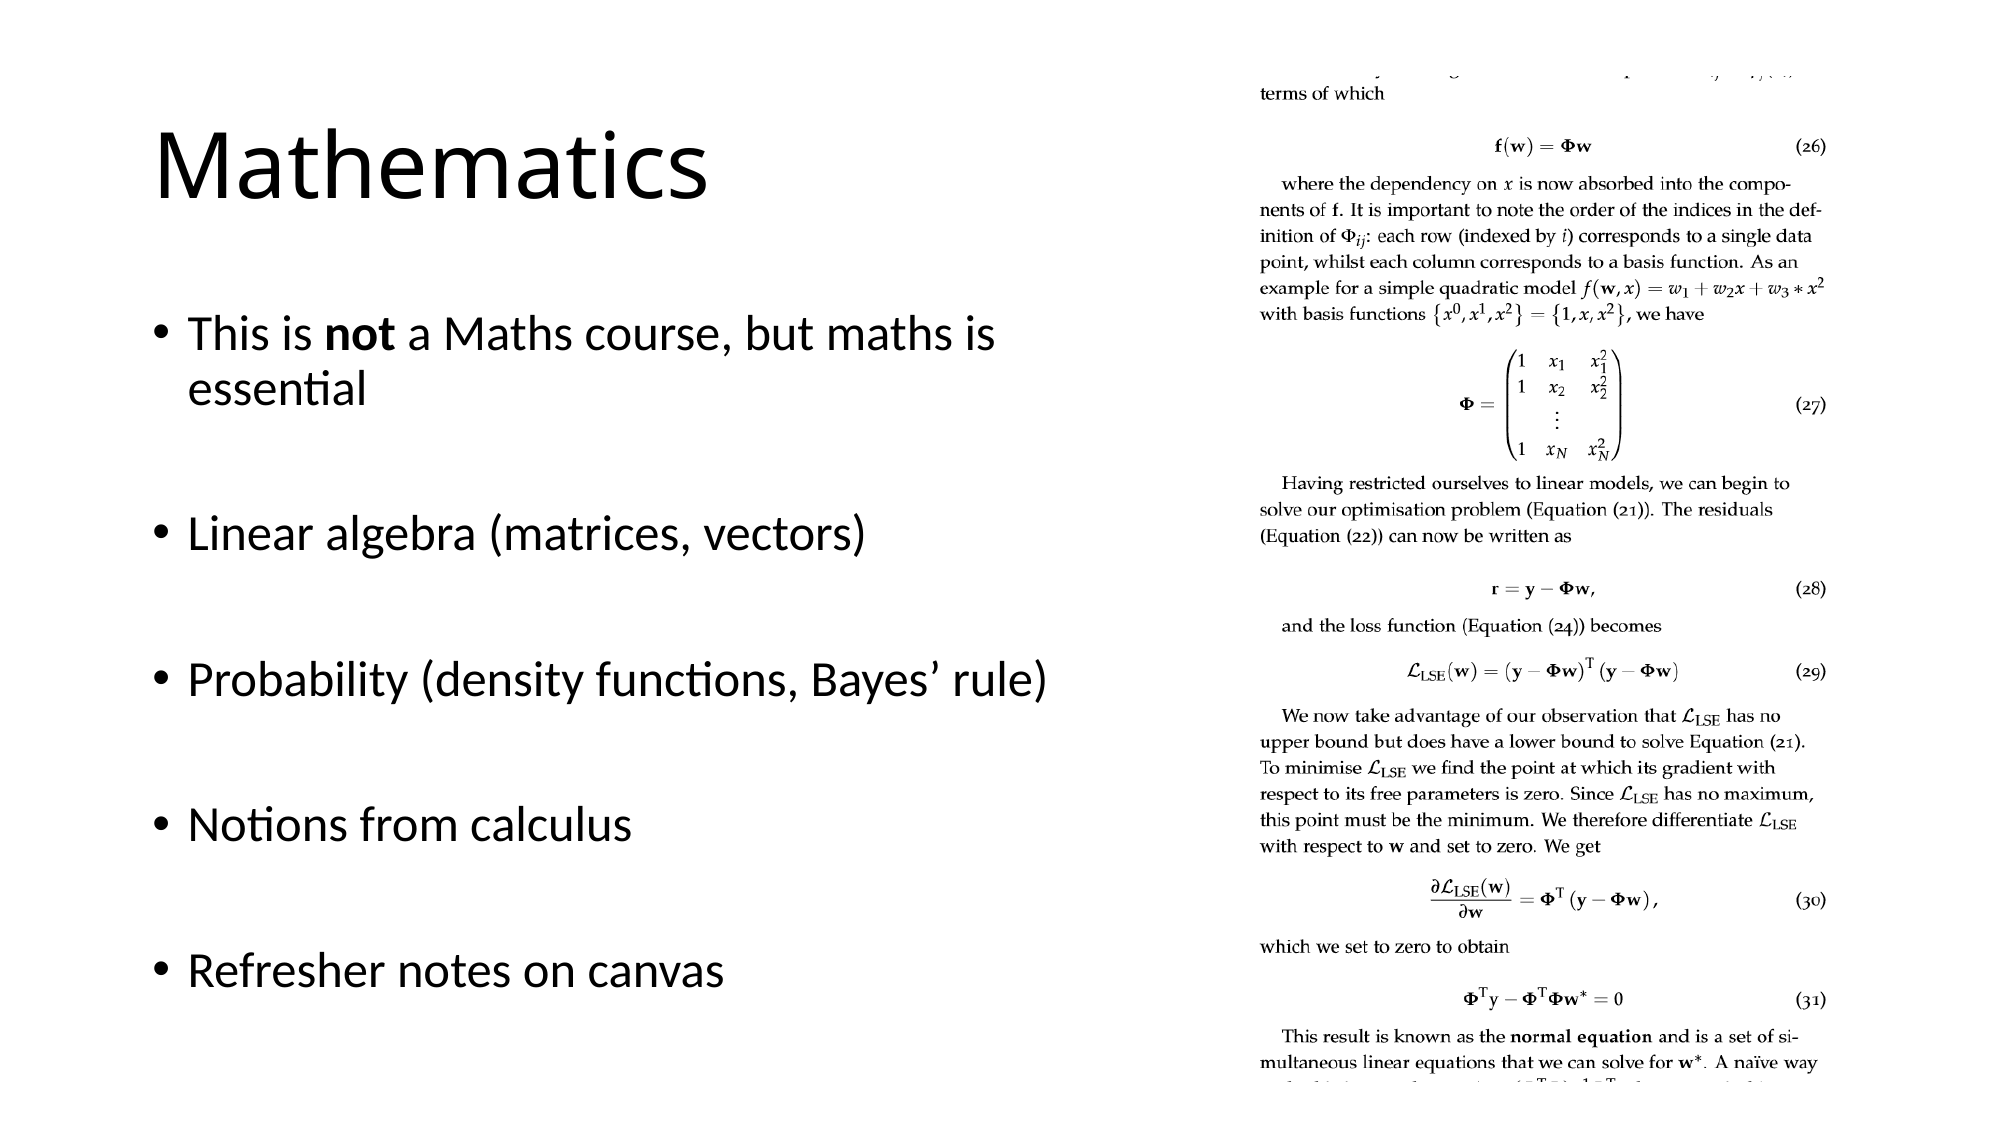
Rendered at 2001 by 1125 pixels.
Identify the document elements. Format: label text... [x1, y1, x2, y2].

list This is not a Maths course, but maths is essential Linear algebra (matrices, vectors) Probability (density functions, Bayes’ rule) Notions from calculus Refresher notes on canvas [137, 299, 1195, 1014]
picture [1195, 75, 1889, 1082]
title Mathematics [137, 59, 1863, 278]
